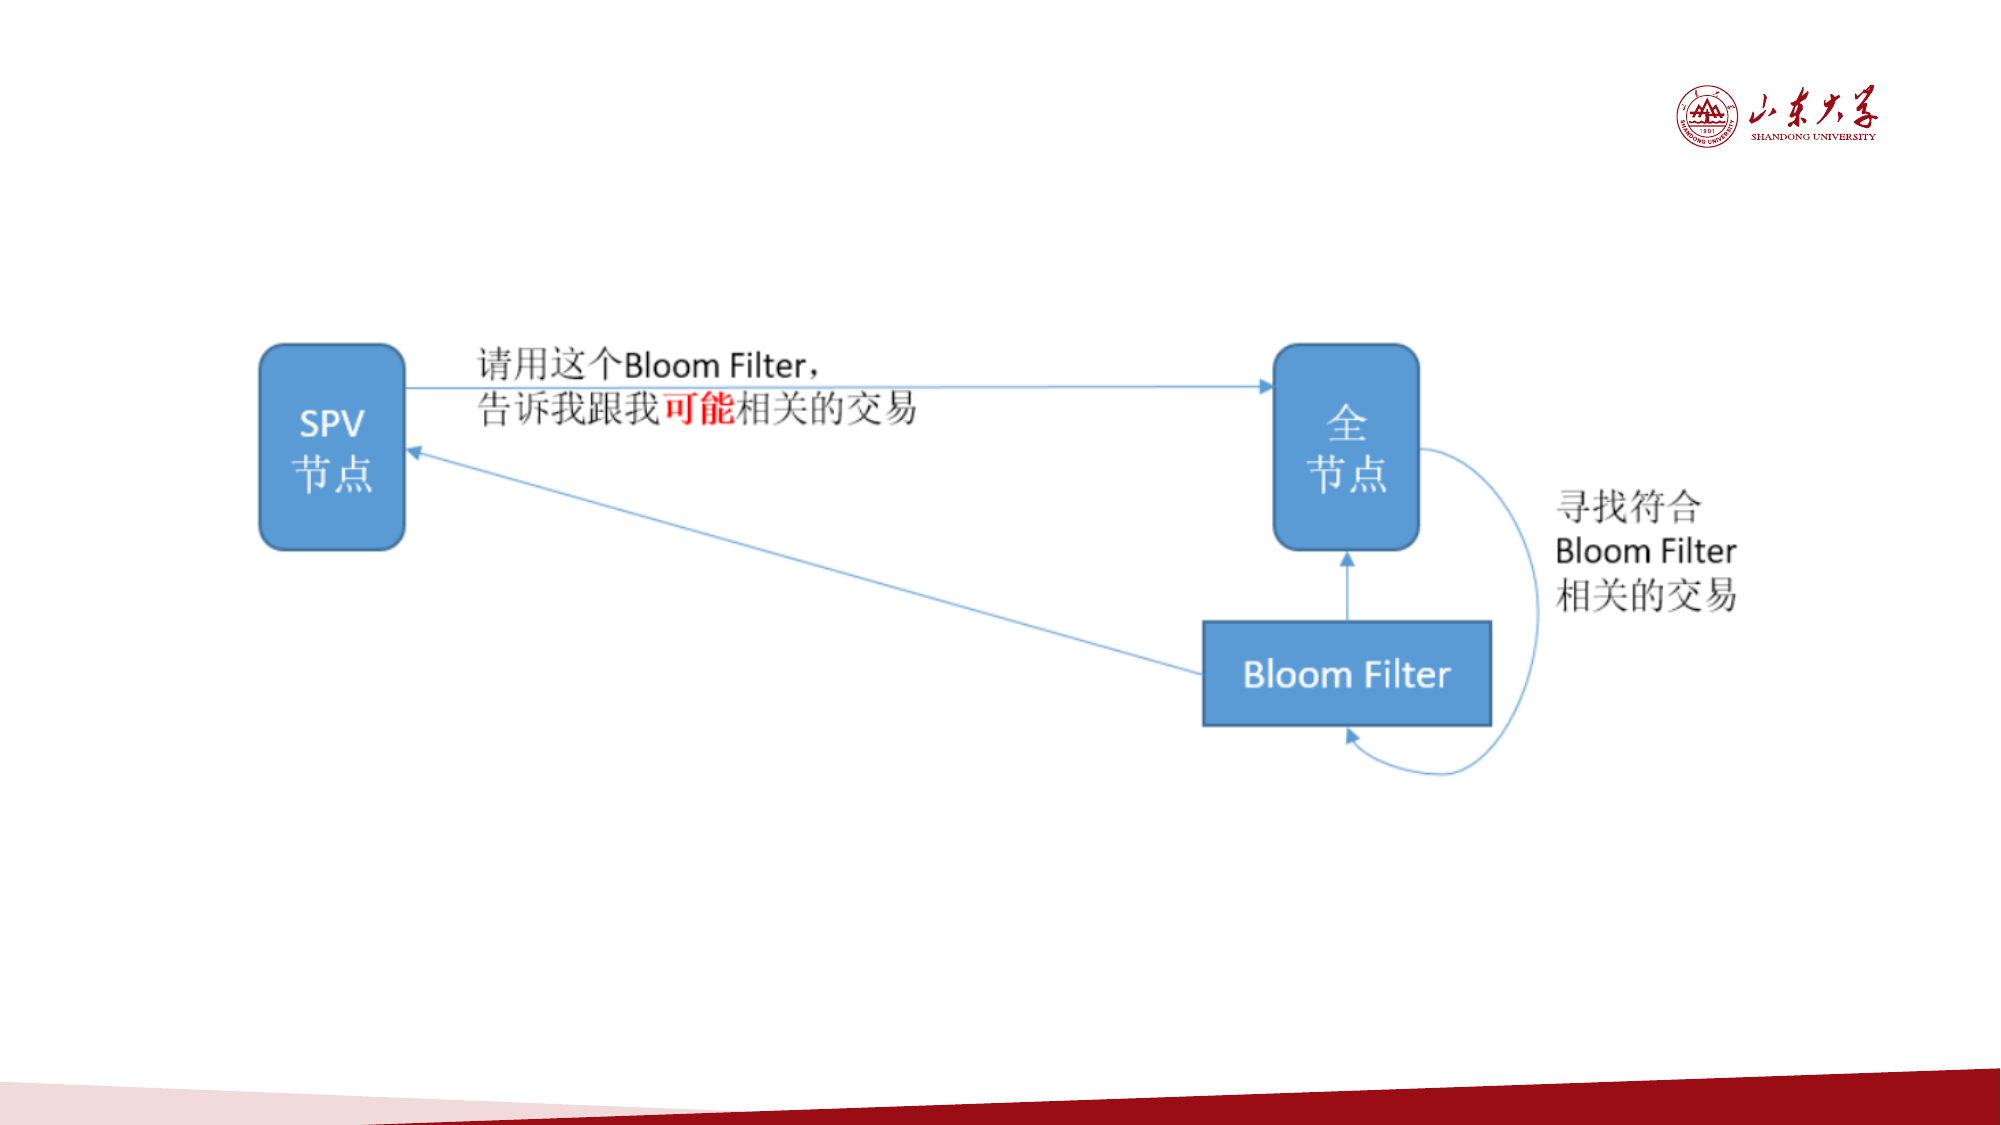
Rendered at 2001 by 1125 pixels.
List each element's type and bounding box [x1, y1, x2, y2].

picture [224, 285, 1775, 840]
